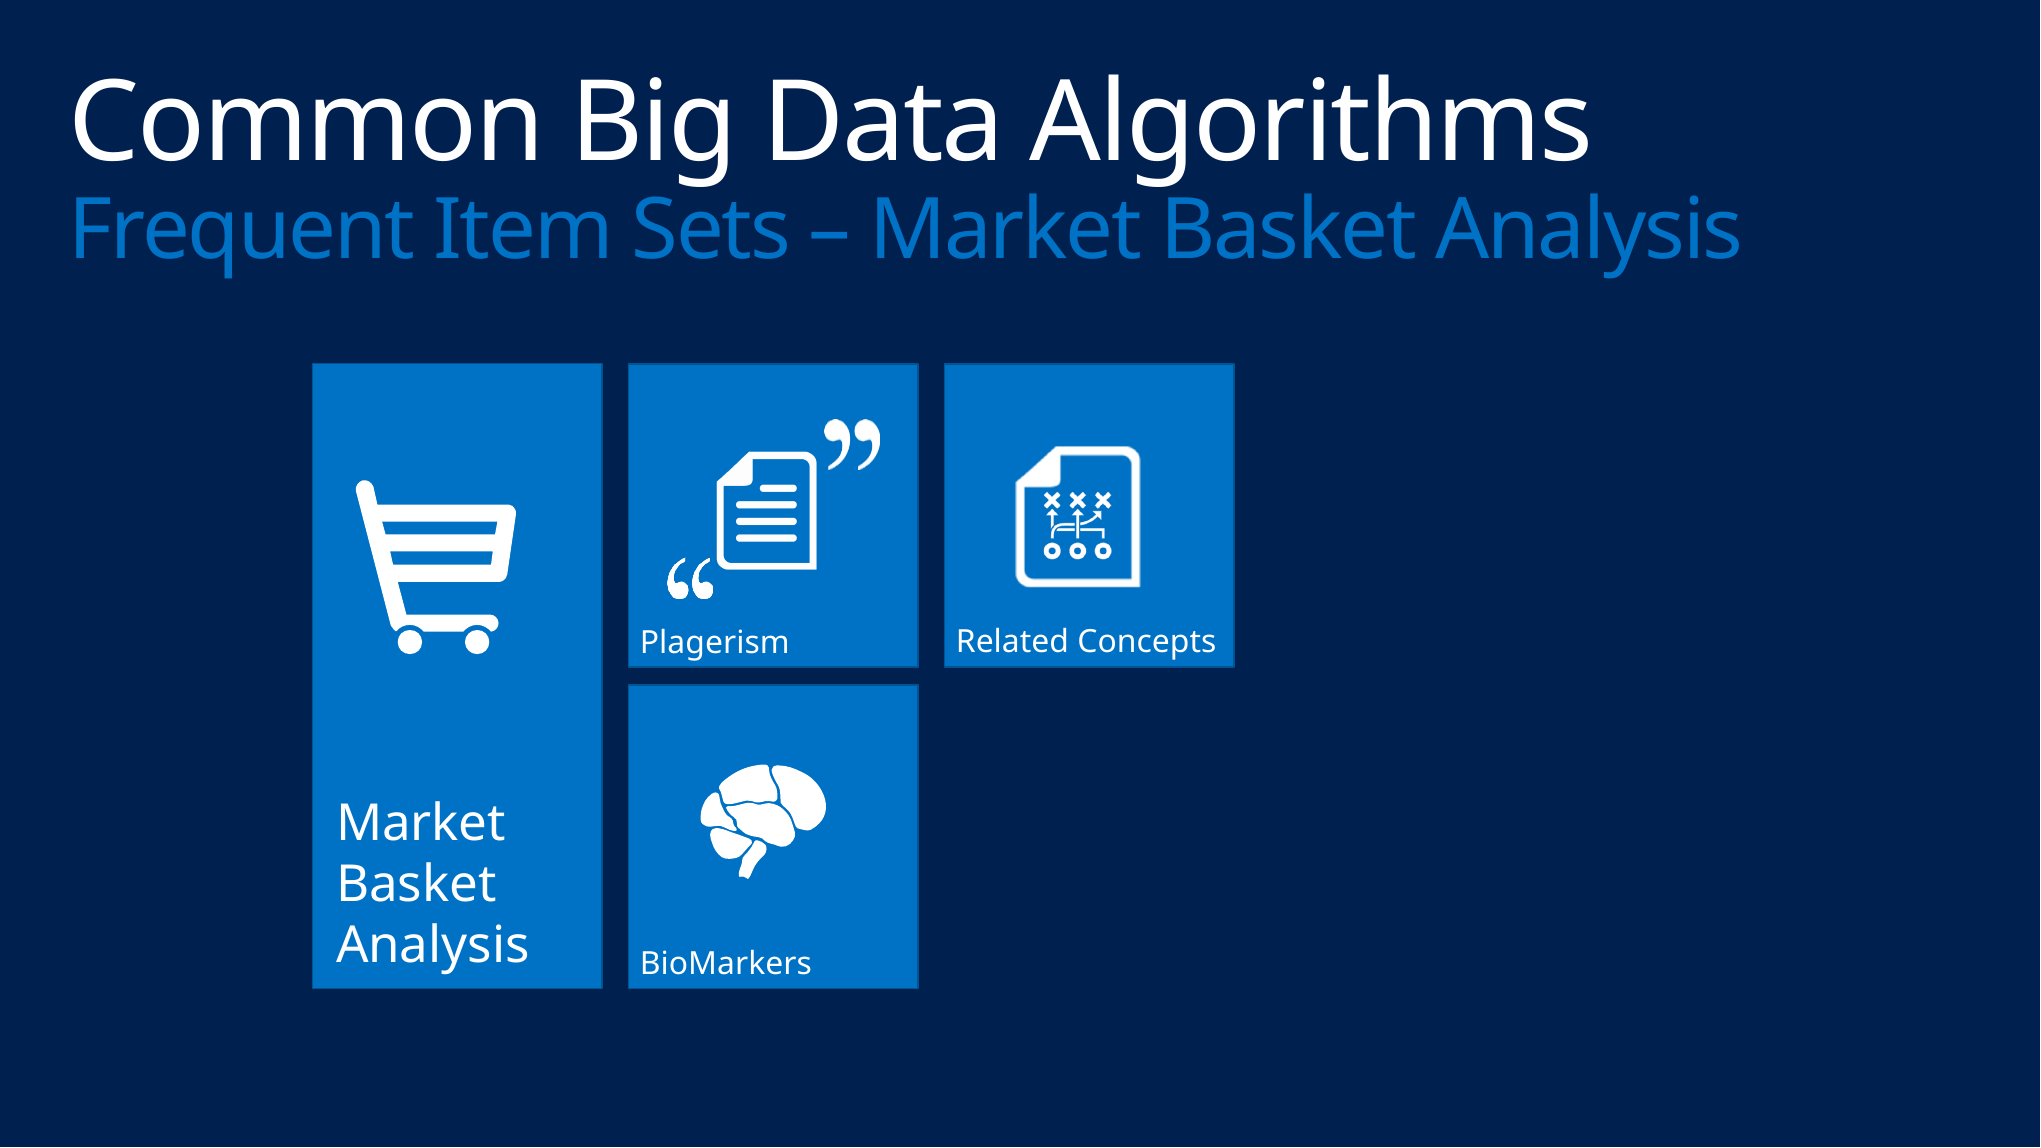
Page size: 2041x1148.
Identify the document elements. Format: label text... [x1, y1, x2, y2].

text_box [464, 630, 490, 655]
text_box [355, 480, 516, 632]
text_box Related Concepts [944, 363, 1235, 668]
picture [1013, 441, 1144, 589]
text_box [397, 630, 423, 655]
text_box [667, 418, 880, 600]
text_box [700, 764, 826, 879]
title Common Big Data Algorithms Frequent Item Sets – Market Basket Analysis [45, 48, 1996, 199]
text_box Market Basket Analysis [312, 363, 603, 989]
text_box Plagerism [628, 363, 919, 668]
text_box BioMarkers [628, 684, 919, 989]
